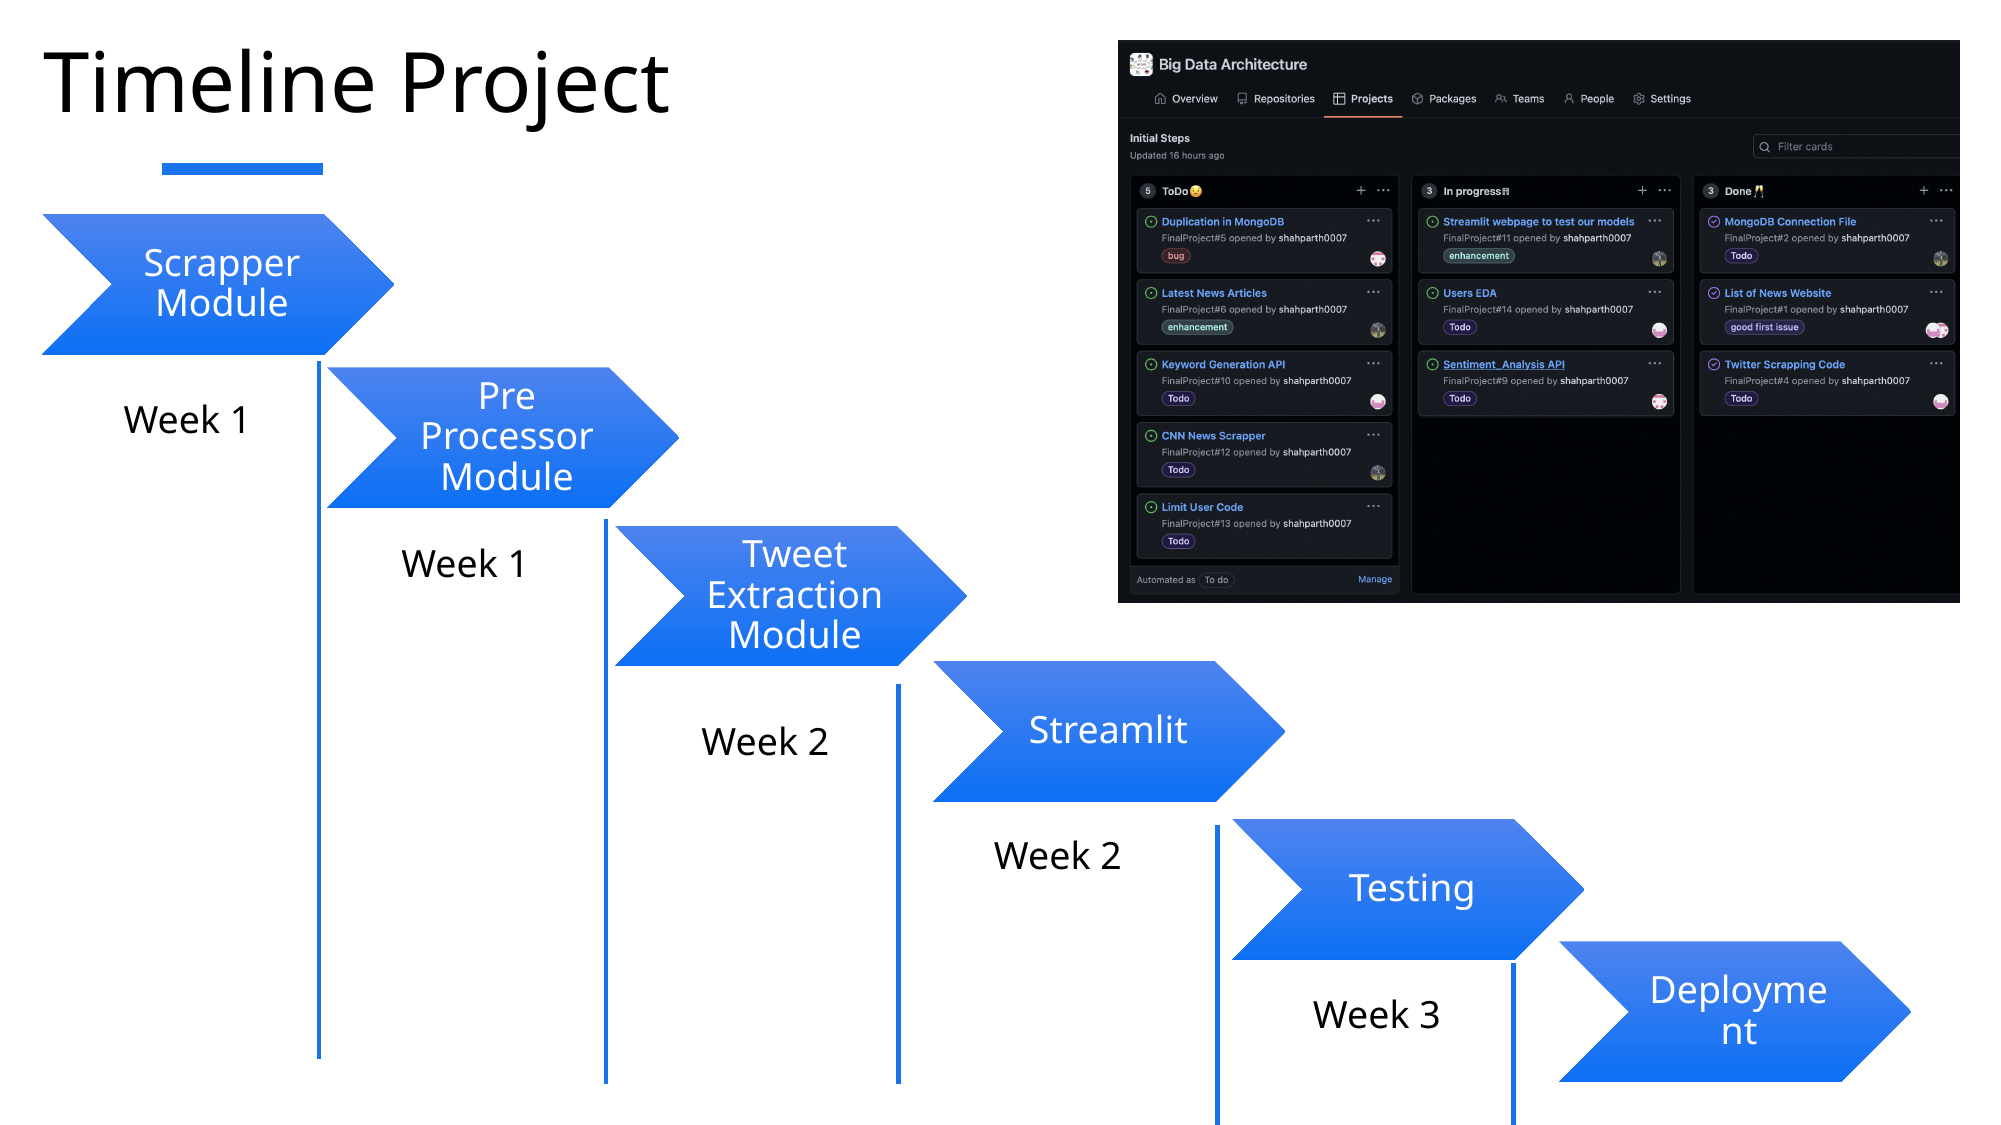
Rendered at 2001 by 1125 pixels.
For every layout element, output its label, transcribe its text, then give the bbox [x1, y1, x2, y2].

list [28, 201, 1968, 1085]
title Timeline Project [28, 21, 699, 154]
picture [1118, 40, 1960, 603]
